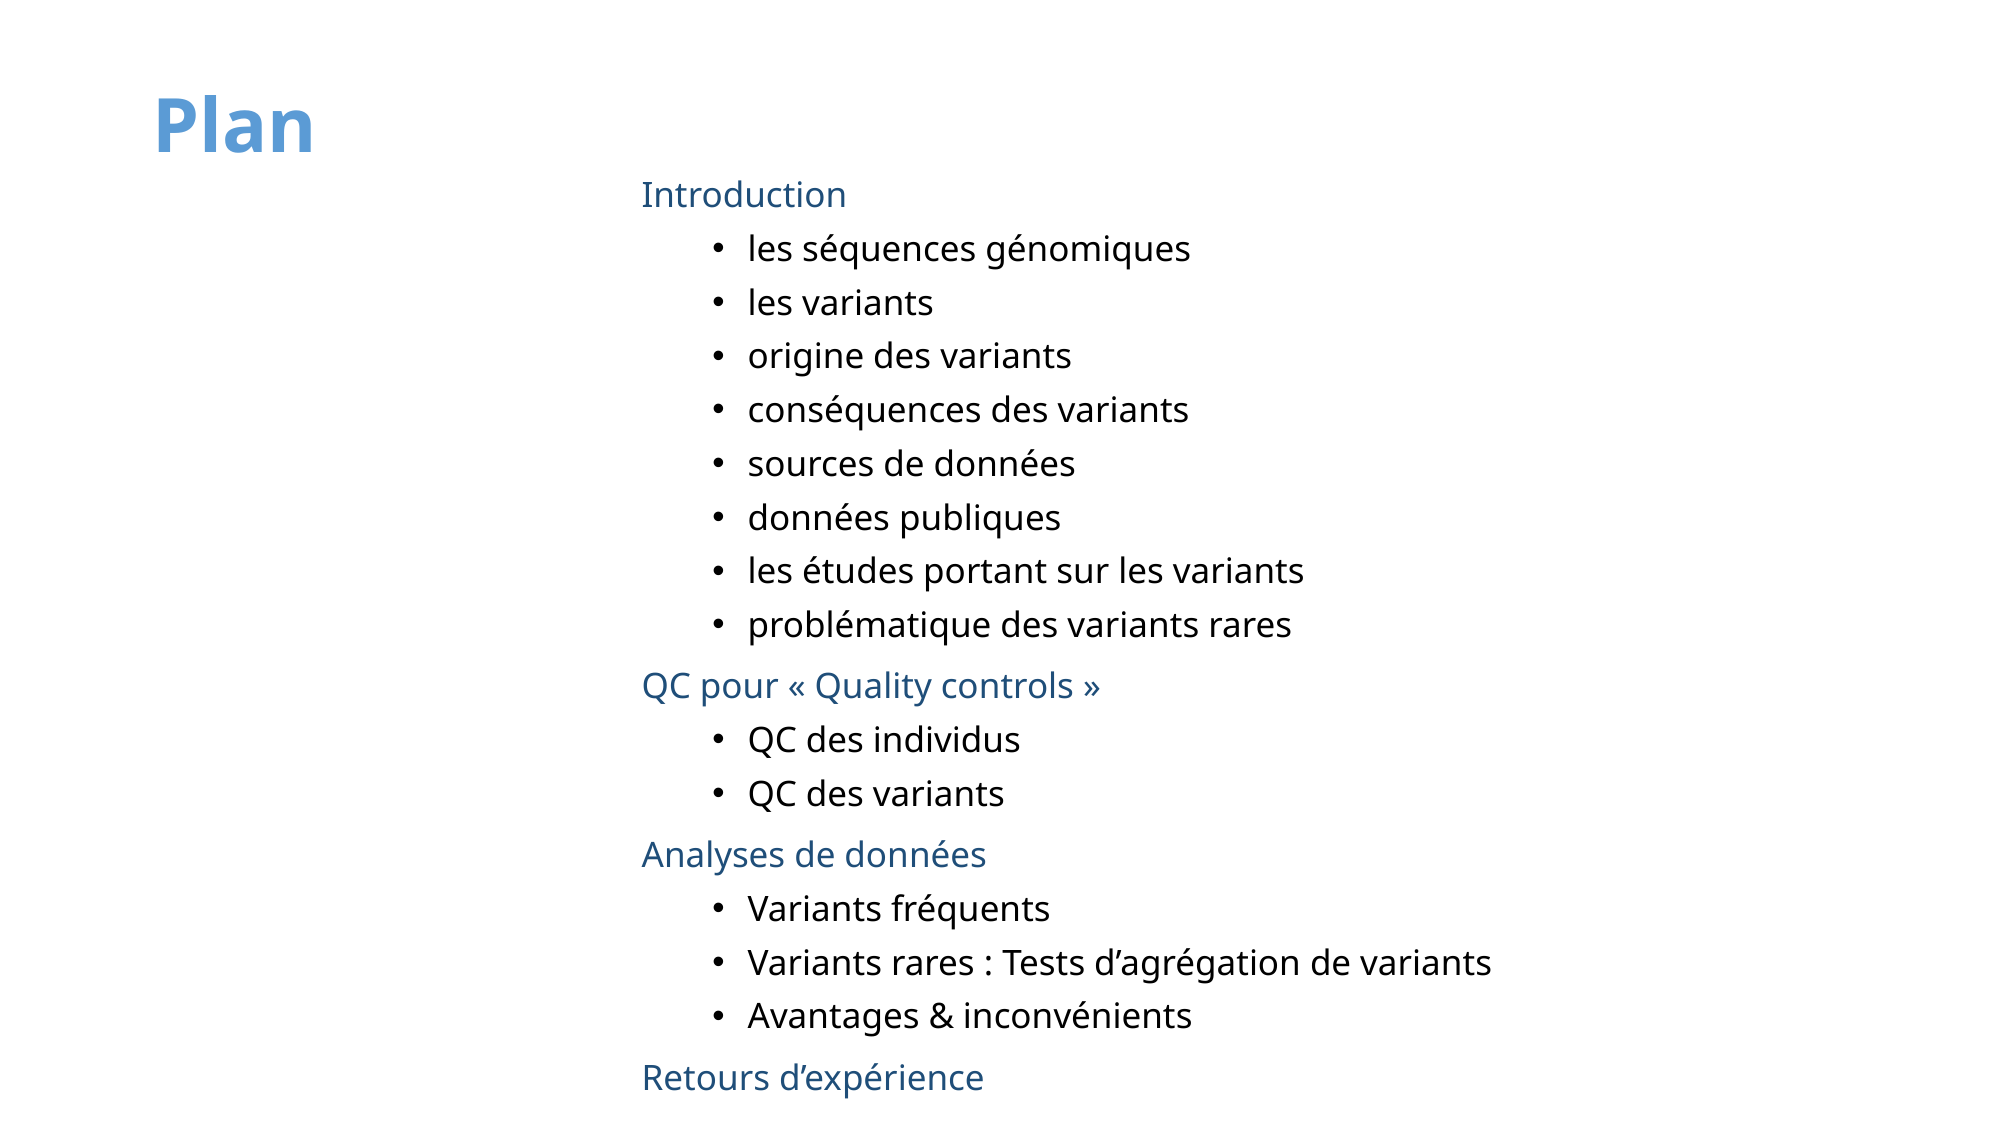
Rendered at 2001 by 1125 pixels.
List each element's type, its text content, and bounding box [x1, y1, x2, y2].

text_box Plan [137, 19, 1863, 237]
list Introduction les séquences génomiques les variants origine des variants conséquences des variants sources de données données publiques les études portant sur les variants problématique des variants rares QC pour « Quality controls » QC des individus QC des variants Analyses de données Variants fréquents Variants rares : Tests d’agrégation de variants Avantages & inconvénients Retours d’expérience [626, 237, 1516, 1125]
